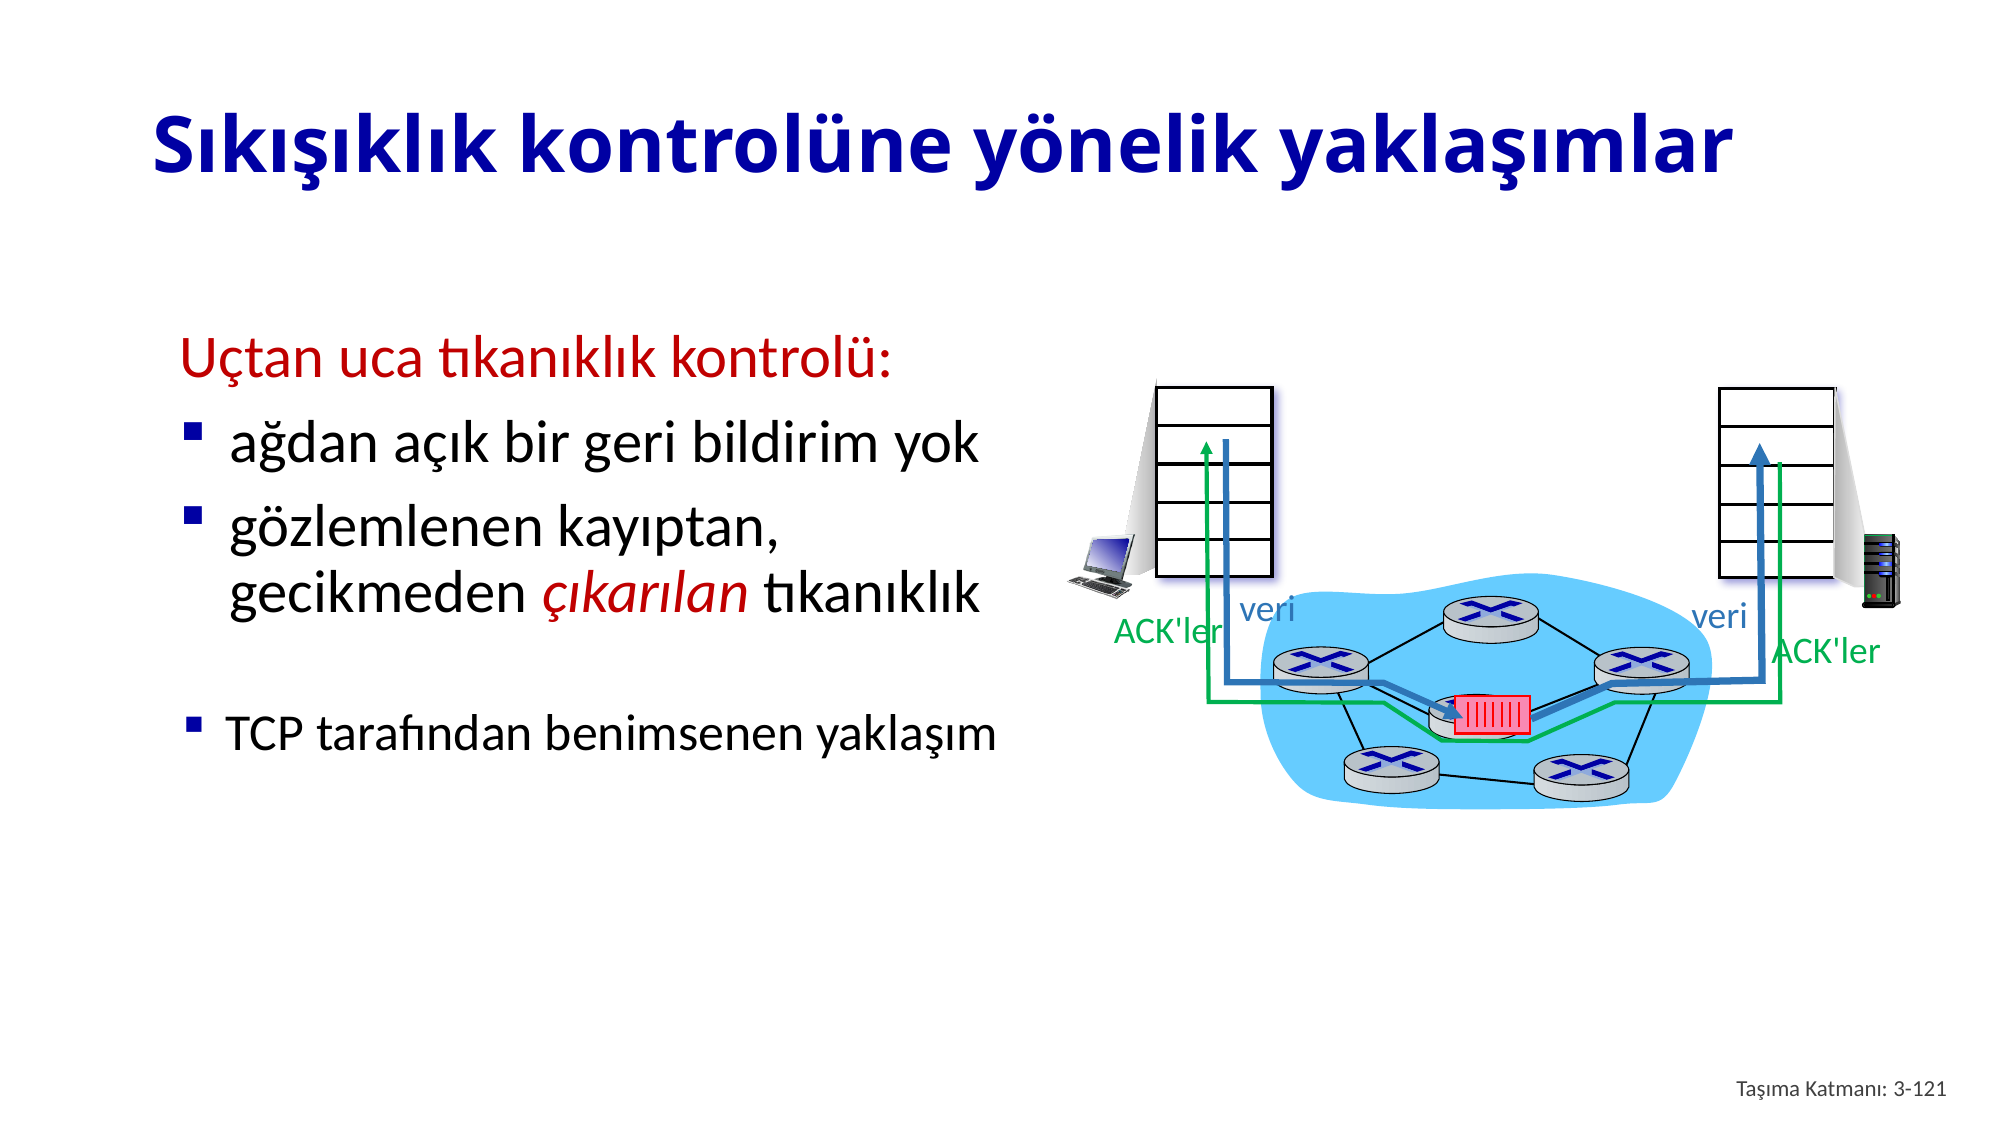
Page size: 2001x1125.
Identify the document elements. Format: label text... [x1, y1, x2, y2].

list Uçtan uca tıkanıklık kontrolü: ağdan açık bir geri bildirim yok gözlemlenen kayıptan, gecikmeden çıkarılan tıkanıklık [145, 318, 1058, 735]
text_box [1155, 387, 1274, 441]
text_box [1270, 742, 1694, 810]
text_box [1344, 746, 1440, 794]
text_box TCP tarafından benimsenen yaklaşım [151, 698, 1064, 802]
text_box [1718, 388, 1837, 441]
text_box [1115, 441, 1880, 742]
slide_number Taşıma Katmanı: 3-121 [1512, 1056, 1963, 1117]
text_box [1050, 531, 1115, 604]
title Sıkışıklık kontrolüne yönelik yaklaşımlar [137, 74, 1863, 221]
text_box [1533, 754, 1629, 802]
text_box [1144, 387, 1155, 441]
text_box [1862, 534, 1901, 608]
text_box [1837, 397, 1846, 441]
